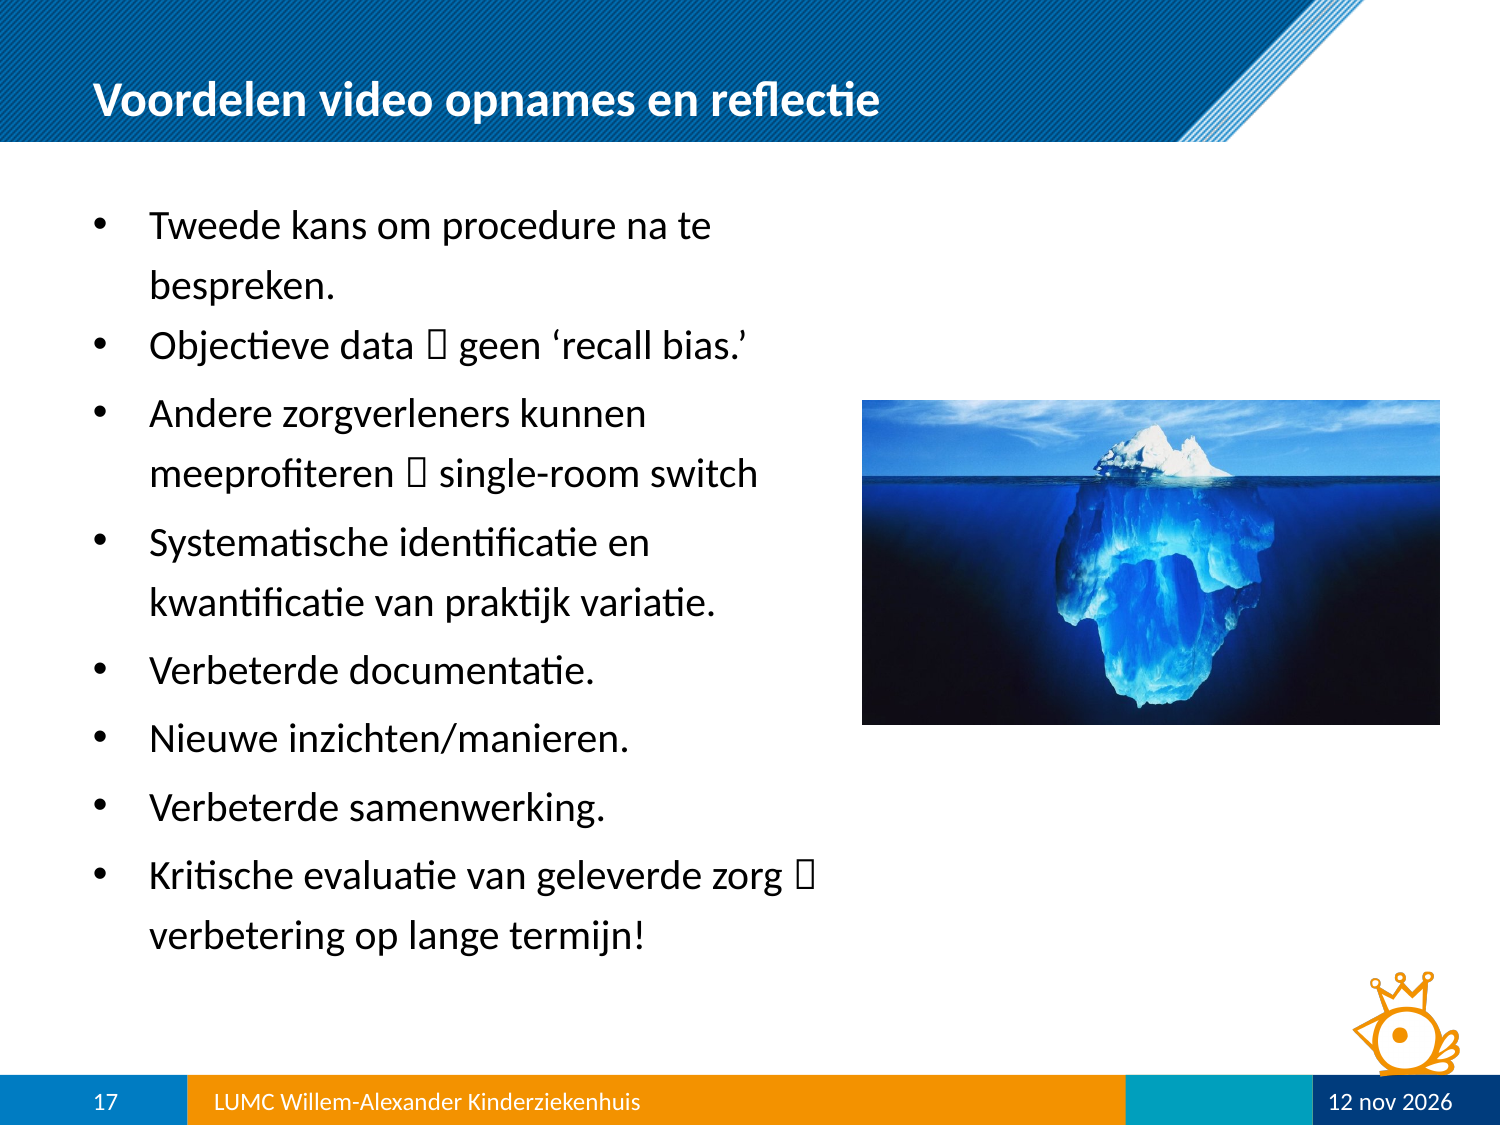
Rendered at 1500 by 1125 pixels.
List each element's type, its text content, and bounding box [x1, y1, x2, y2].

list Tweede kans om procedure na te bespreken. Objectieve data  geen ‘recall bias.’ Andere zorgverleners kunnen meeprofiteren  single-room switch Systematische identificatie en kwantificatie van praktijk variatie. Verbeterde documentatie. Nieuwe inzichten/manieren. Verbeterde samenwerking. Kritische evaluatie van geleverde zorg  verbetering op lange termijn! [92, 187, 850, 1027]
footer LUMC Willem-Alexander Kinderziekenhuis [214, 1074, 987, 1125]
picture [1346, 963, 1467, 1084]
title Voordelen video opnames en reflectie [92, 0, 1164, 141]
slide_number 17 [92, 1074, 182, 1125]
slide_number 30-nov-22 [1041, 1074, 1454, 1125]
picture [862, 399, 1440, 725]
